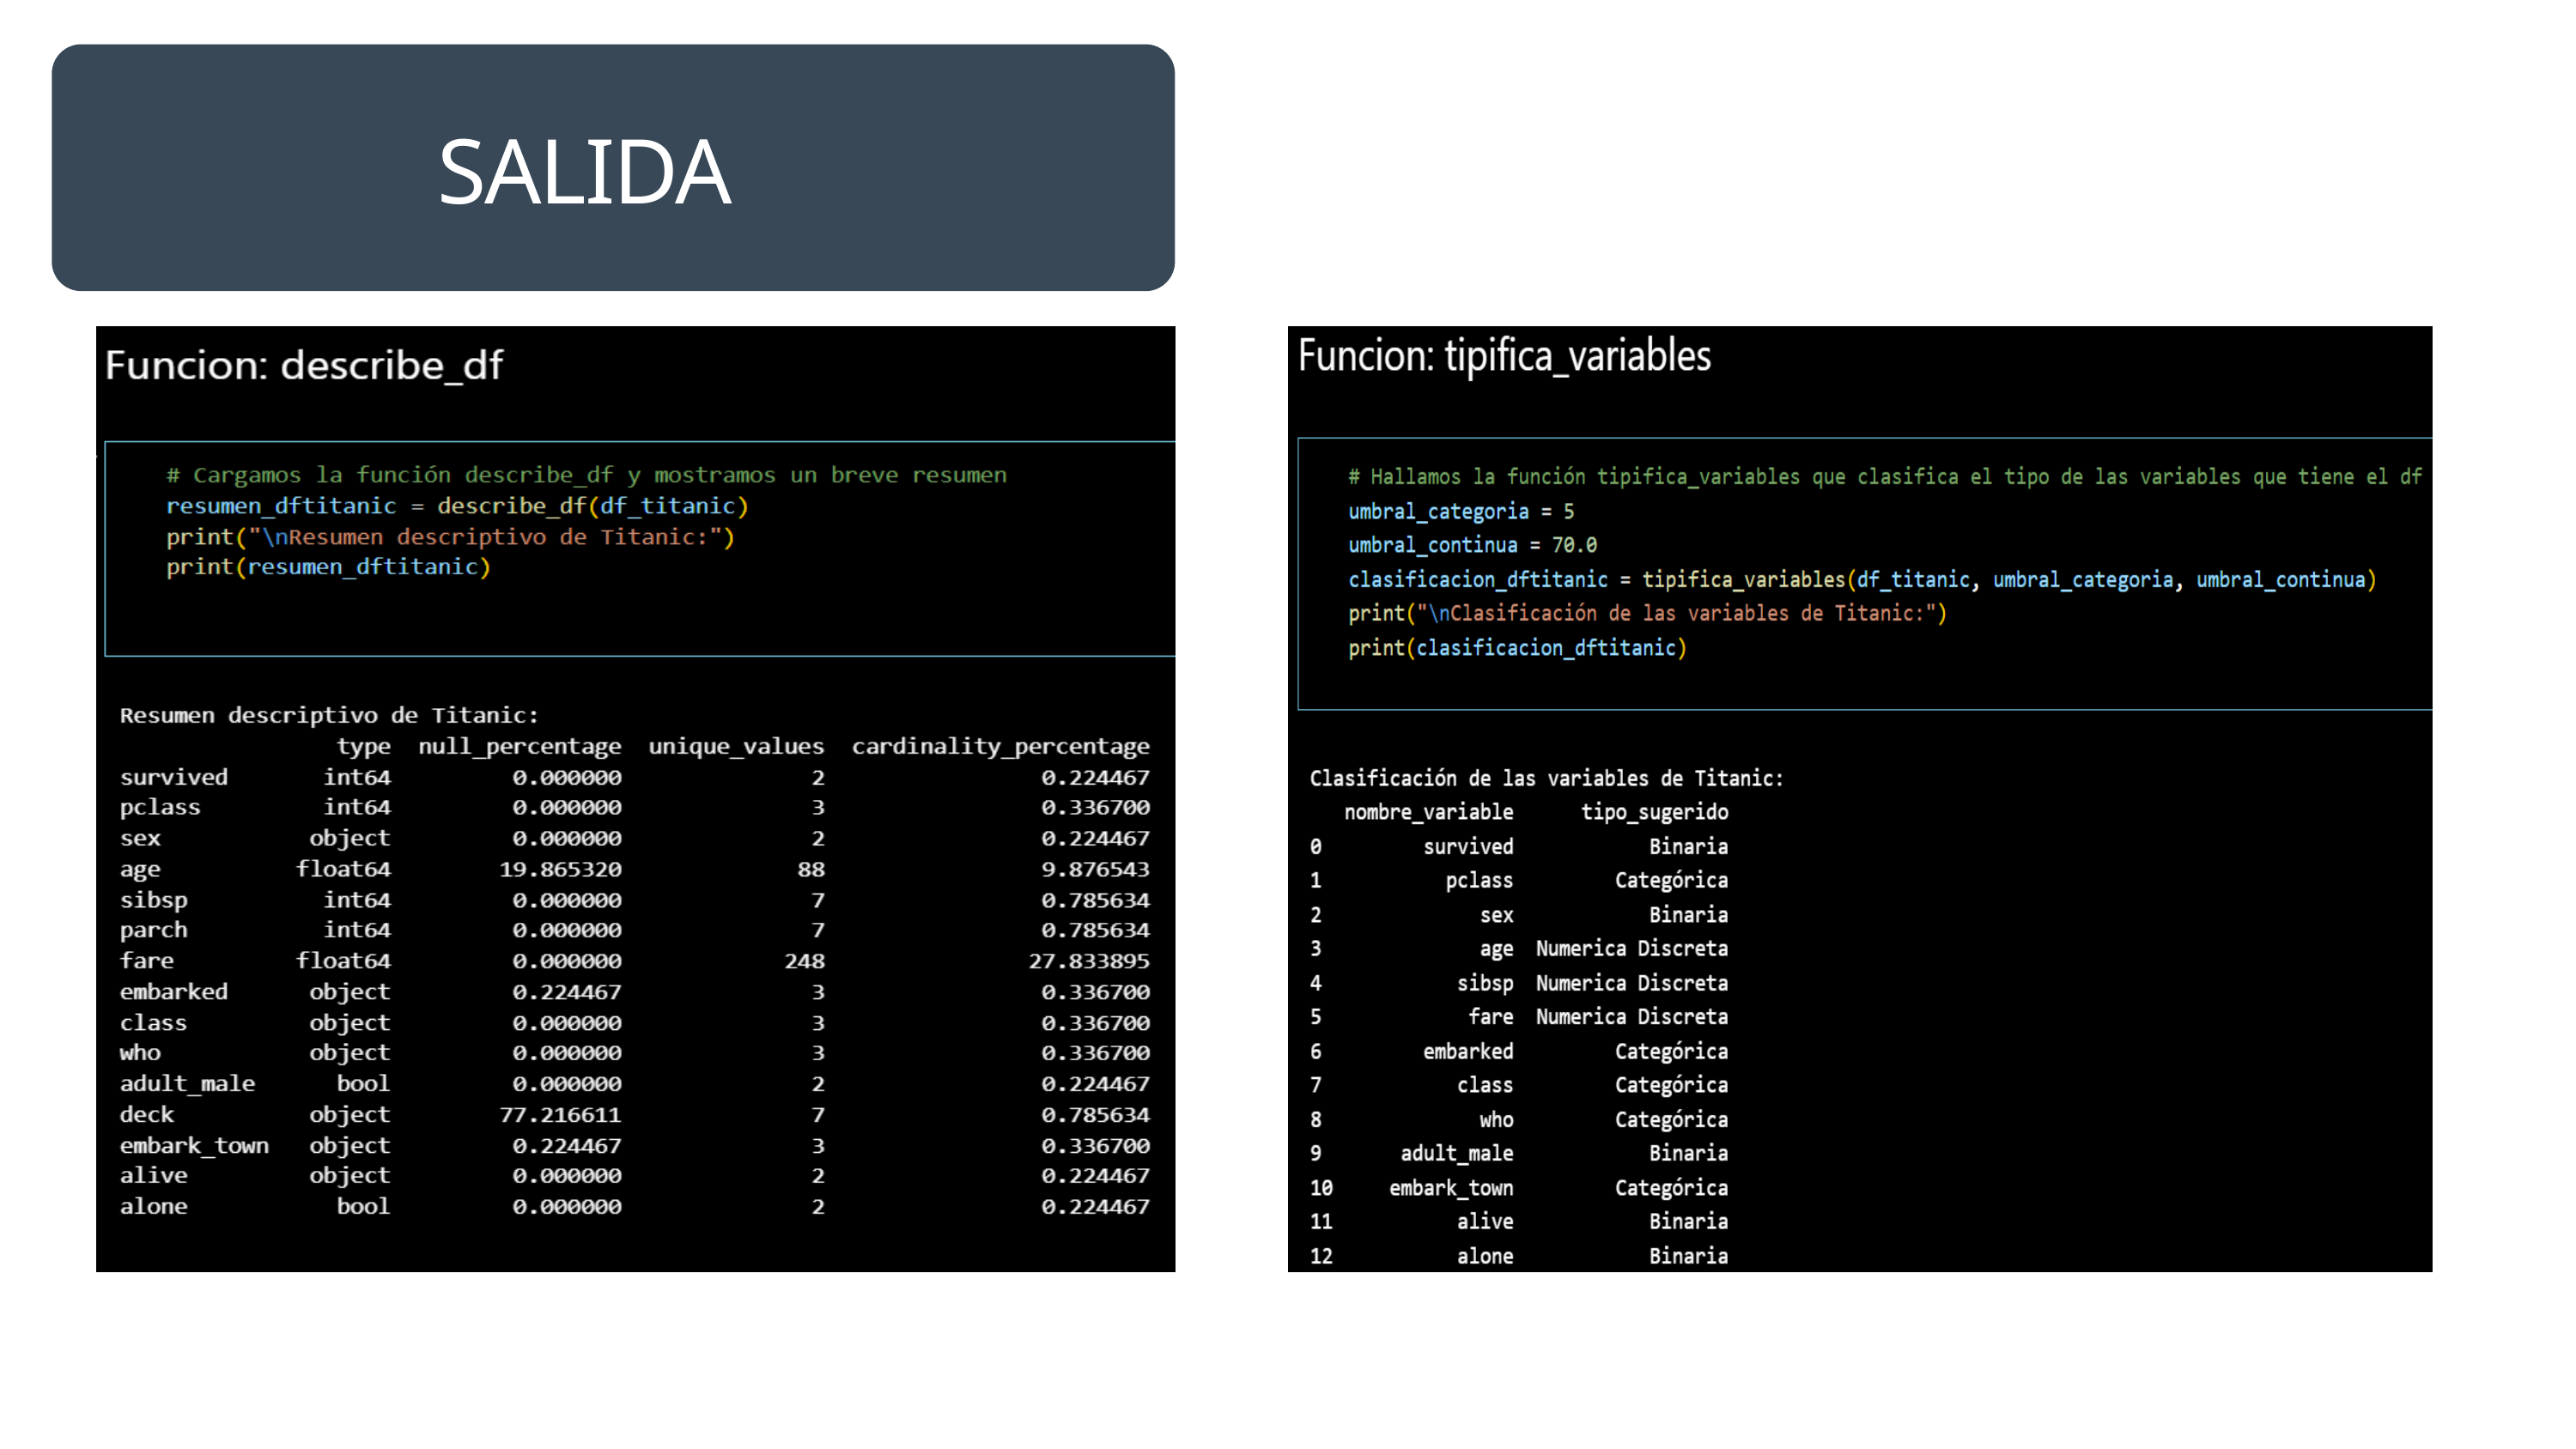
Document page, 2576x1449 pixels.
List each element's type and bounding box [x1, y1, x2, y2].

list [96, 325, 1176, 1272]
list [1287, 325, 2433, 1272]
text_box [52, 44, 1176, 292]
